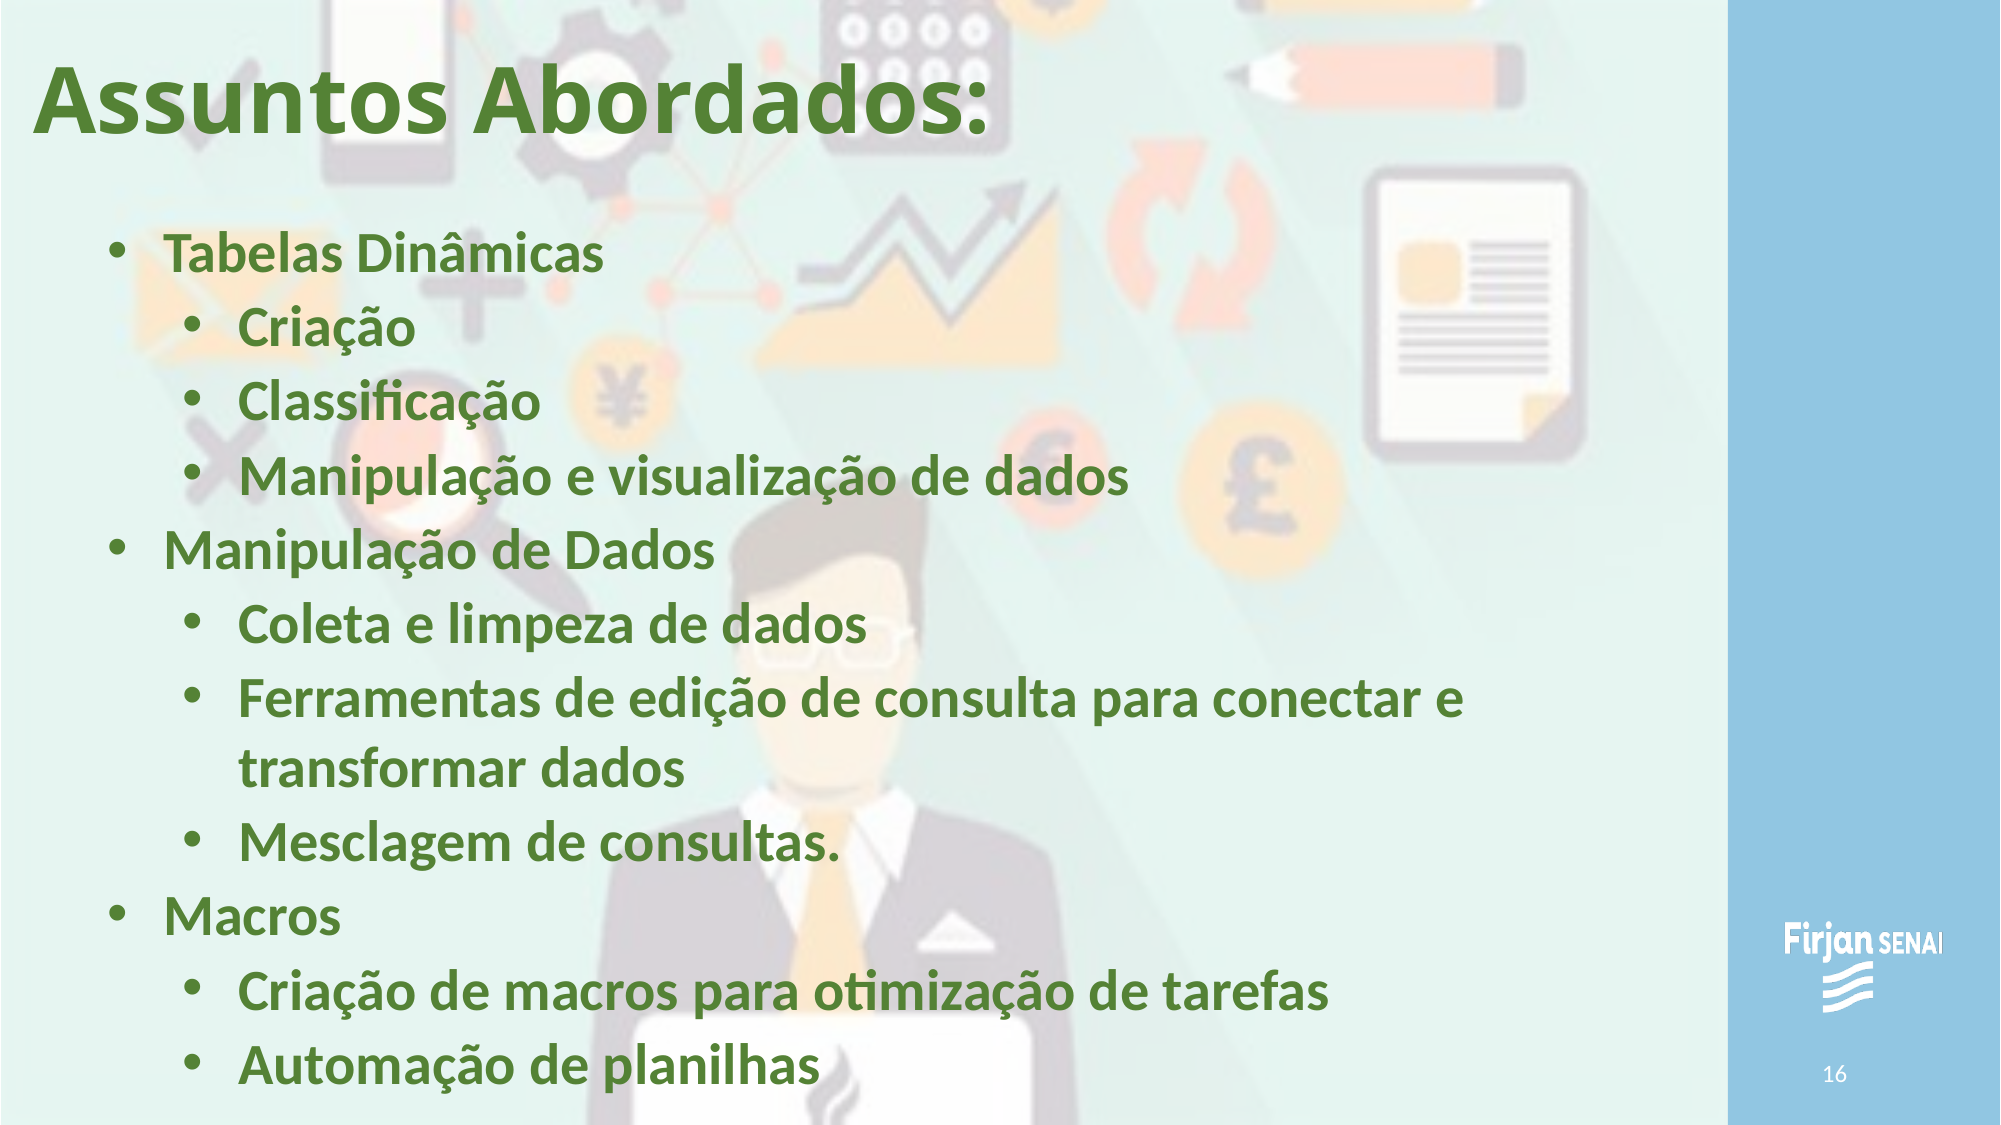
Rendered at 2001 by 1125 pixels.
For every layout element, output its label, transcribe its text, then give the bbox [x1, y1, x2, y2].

text_box [1728, 0, 2000, 1125]
picture [1780, 918, 1945, 1014]
slide_number 16 [1728, 1042, 1863, 1103]
picture [1, 0, 1728, 1125]
